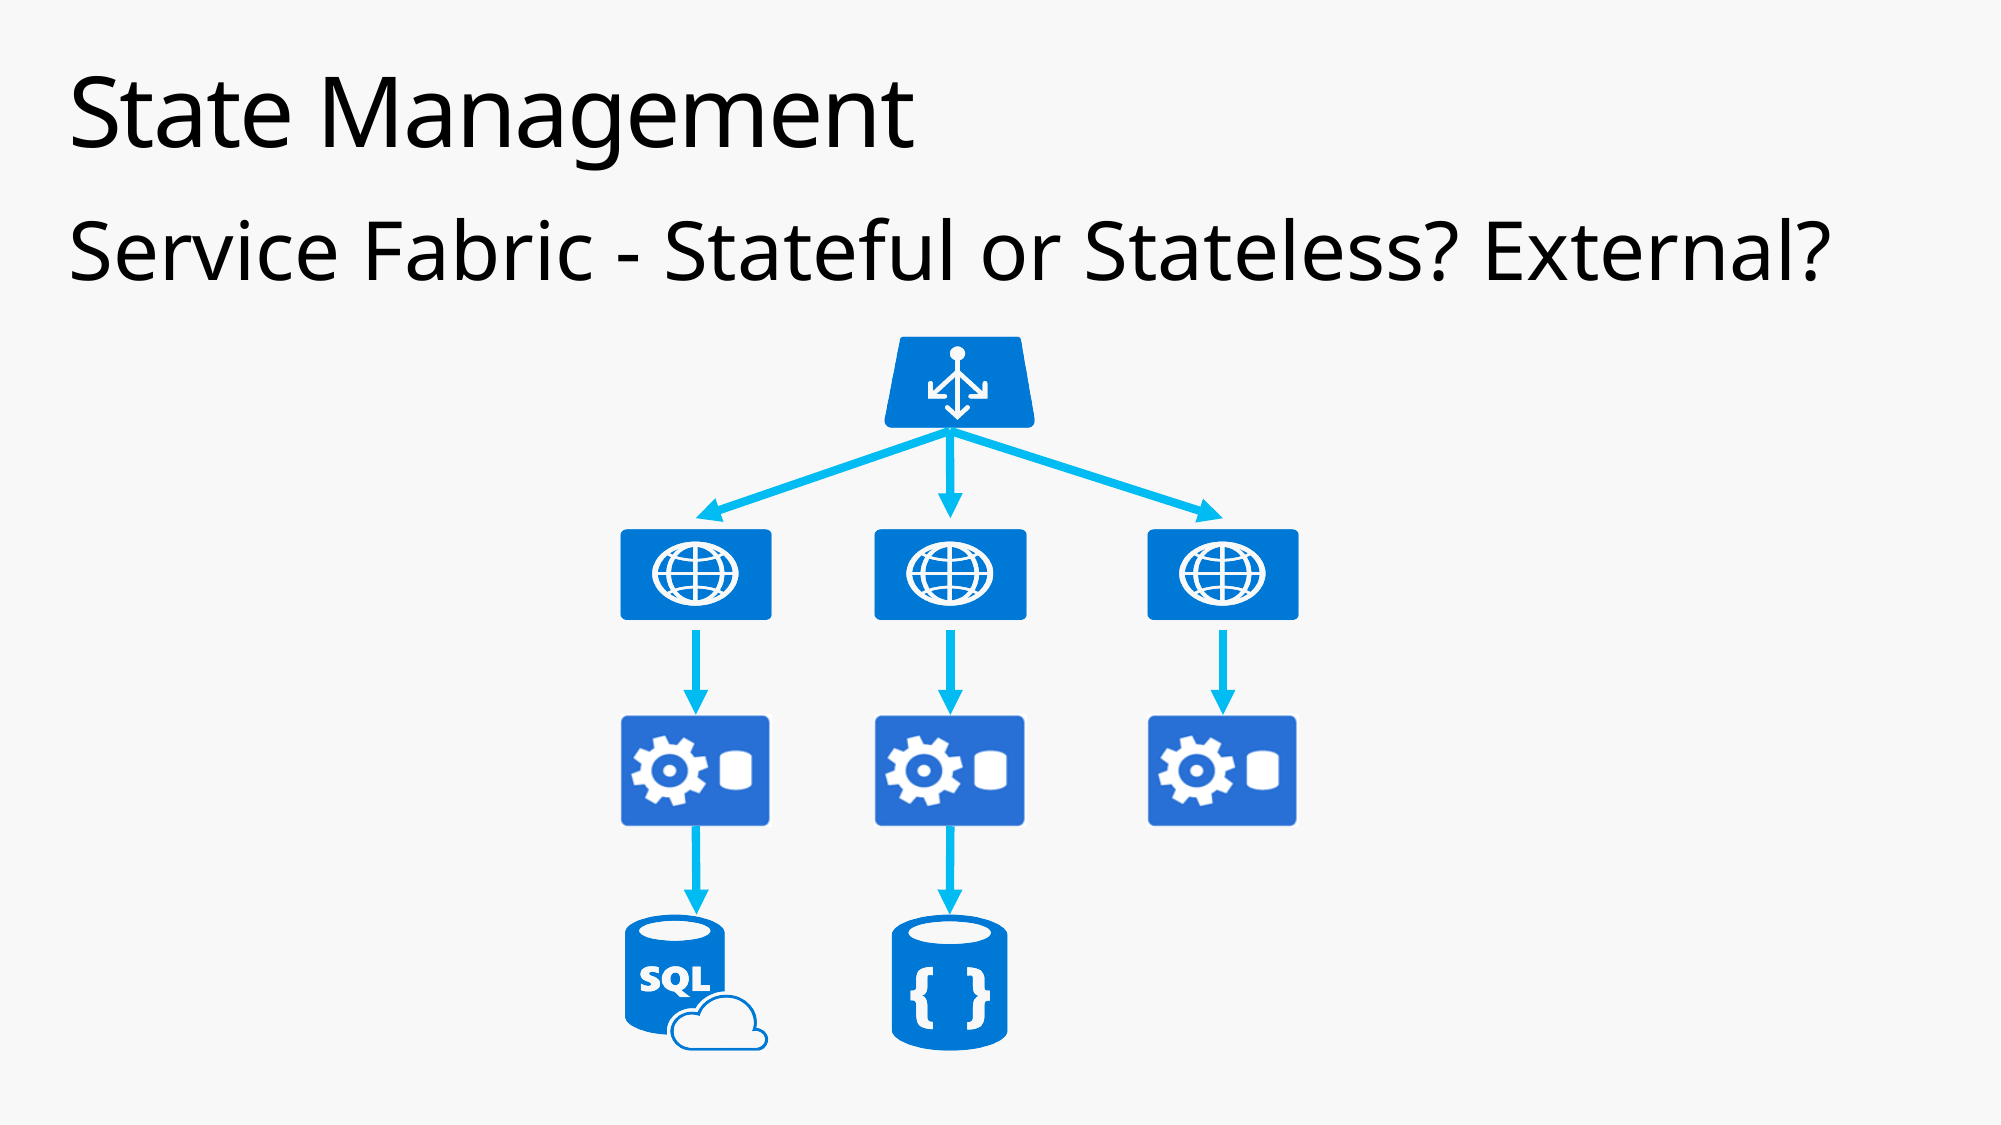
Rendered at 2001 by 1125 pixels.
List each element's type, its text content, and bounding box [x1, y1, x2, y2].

title State Management [44, 47, 1957, 196]
list Service Fabric - Stateful or Stateless? External? [44, 195, 1956, 521]
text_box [619, 313, 1299, 1052]
